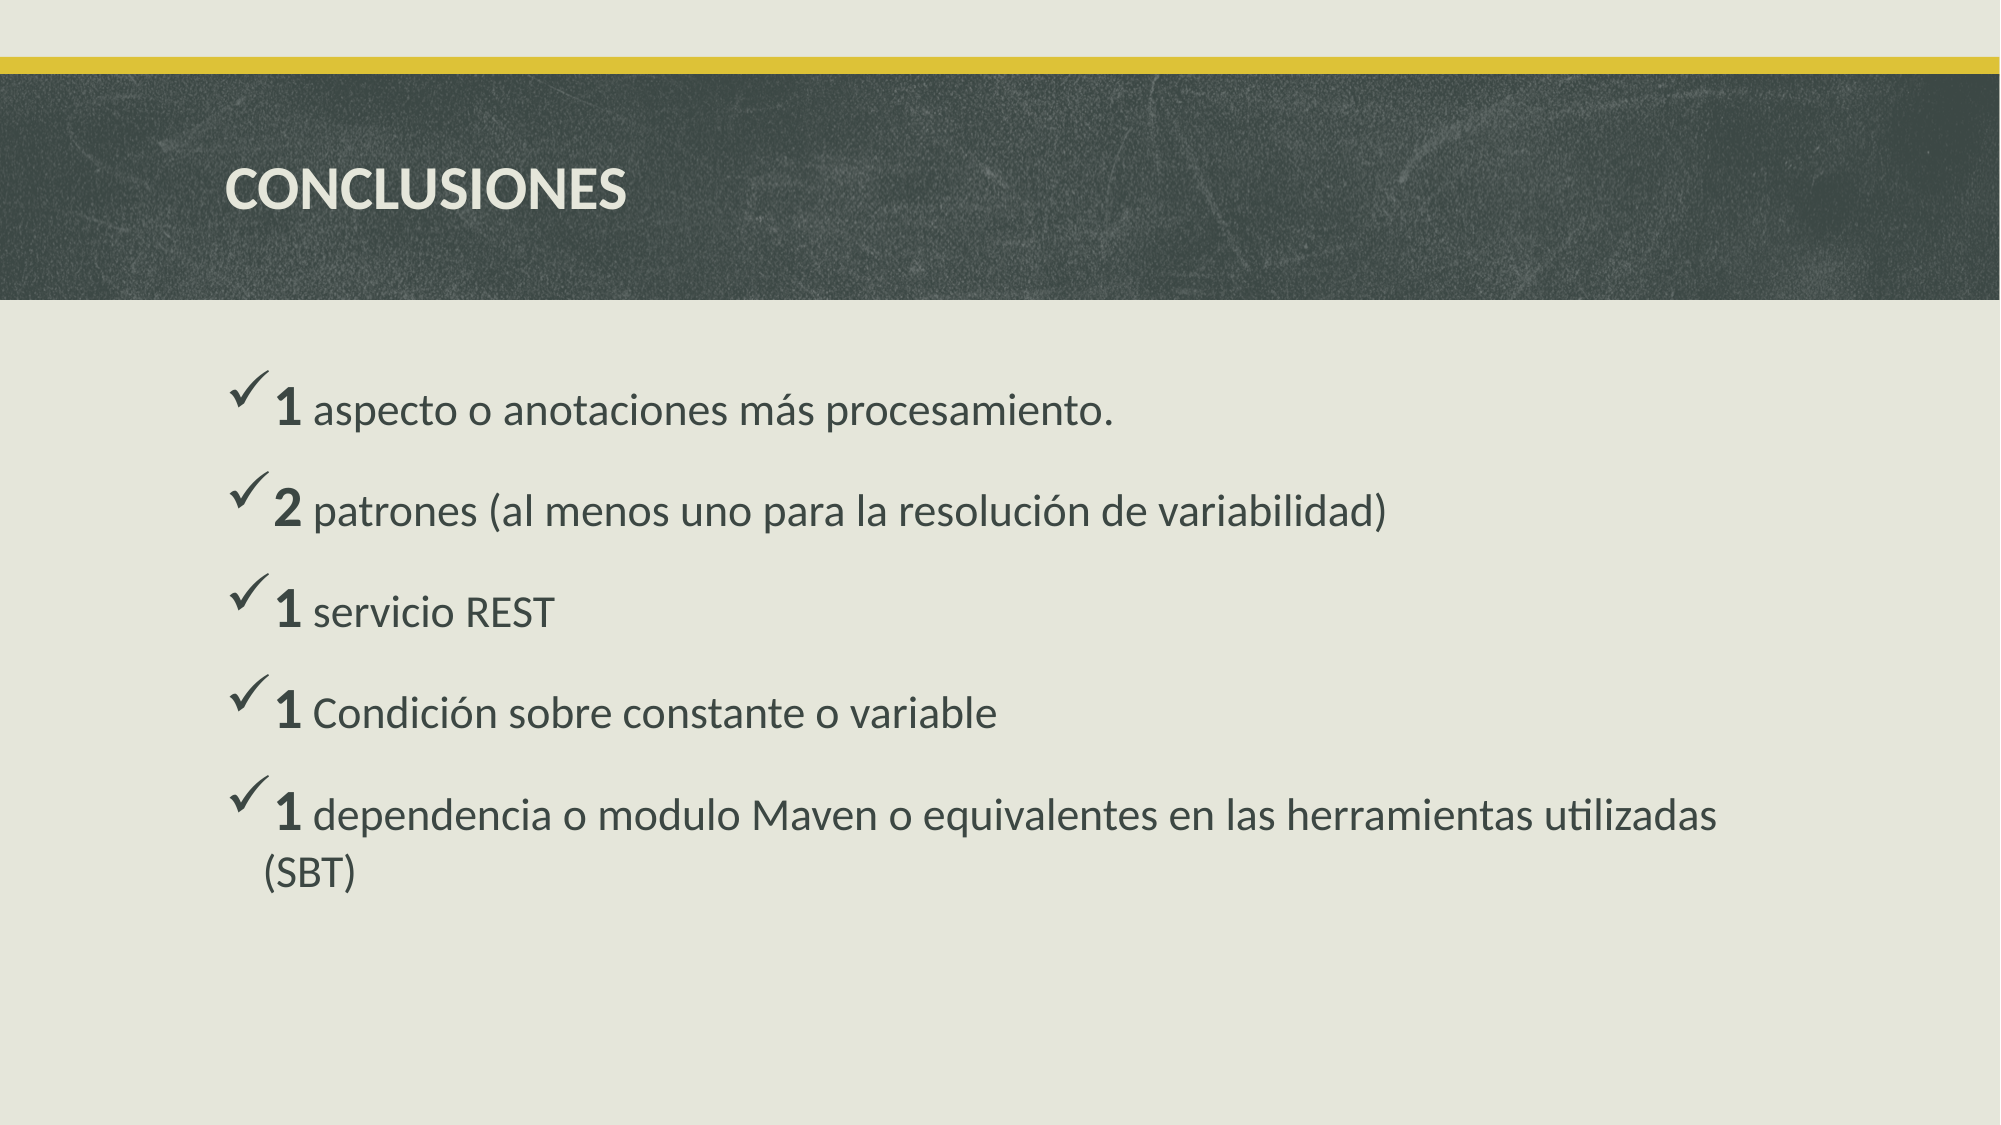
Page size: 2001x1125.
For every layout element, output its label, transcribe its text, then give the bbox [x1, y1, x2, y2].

picture [0, 74, 2000, 300]
title CONCLUSIONES [210, 76, 1790, 300]
list 1 aspecto o anotaciones más procesamiento. 2 patrones (al menos uno para la resolución de variabilidad) 1 servicio REST 1 Condición sobre constante o variable 1 dependencia o modulo Maven o equivalentes en las herramientas utilizadas (SBT) [210, 359, 1790, 1014]
